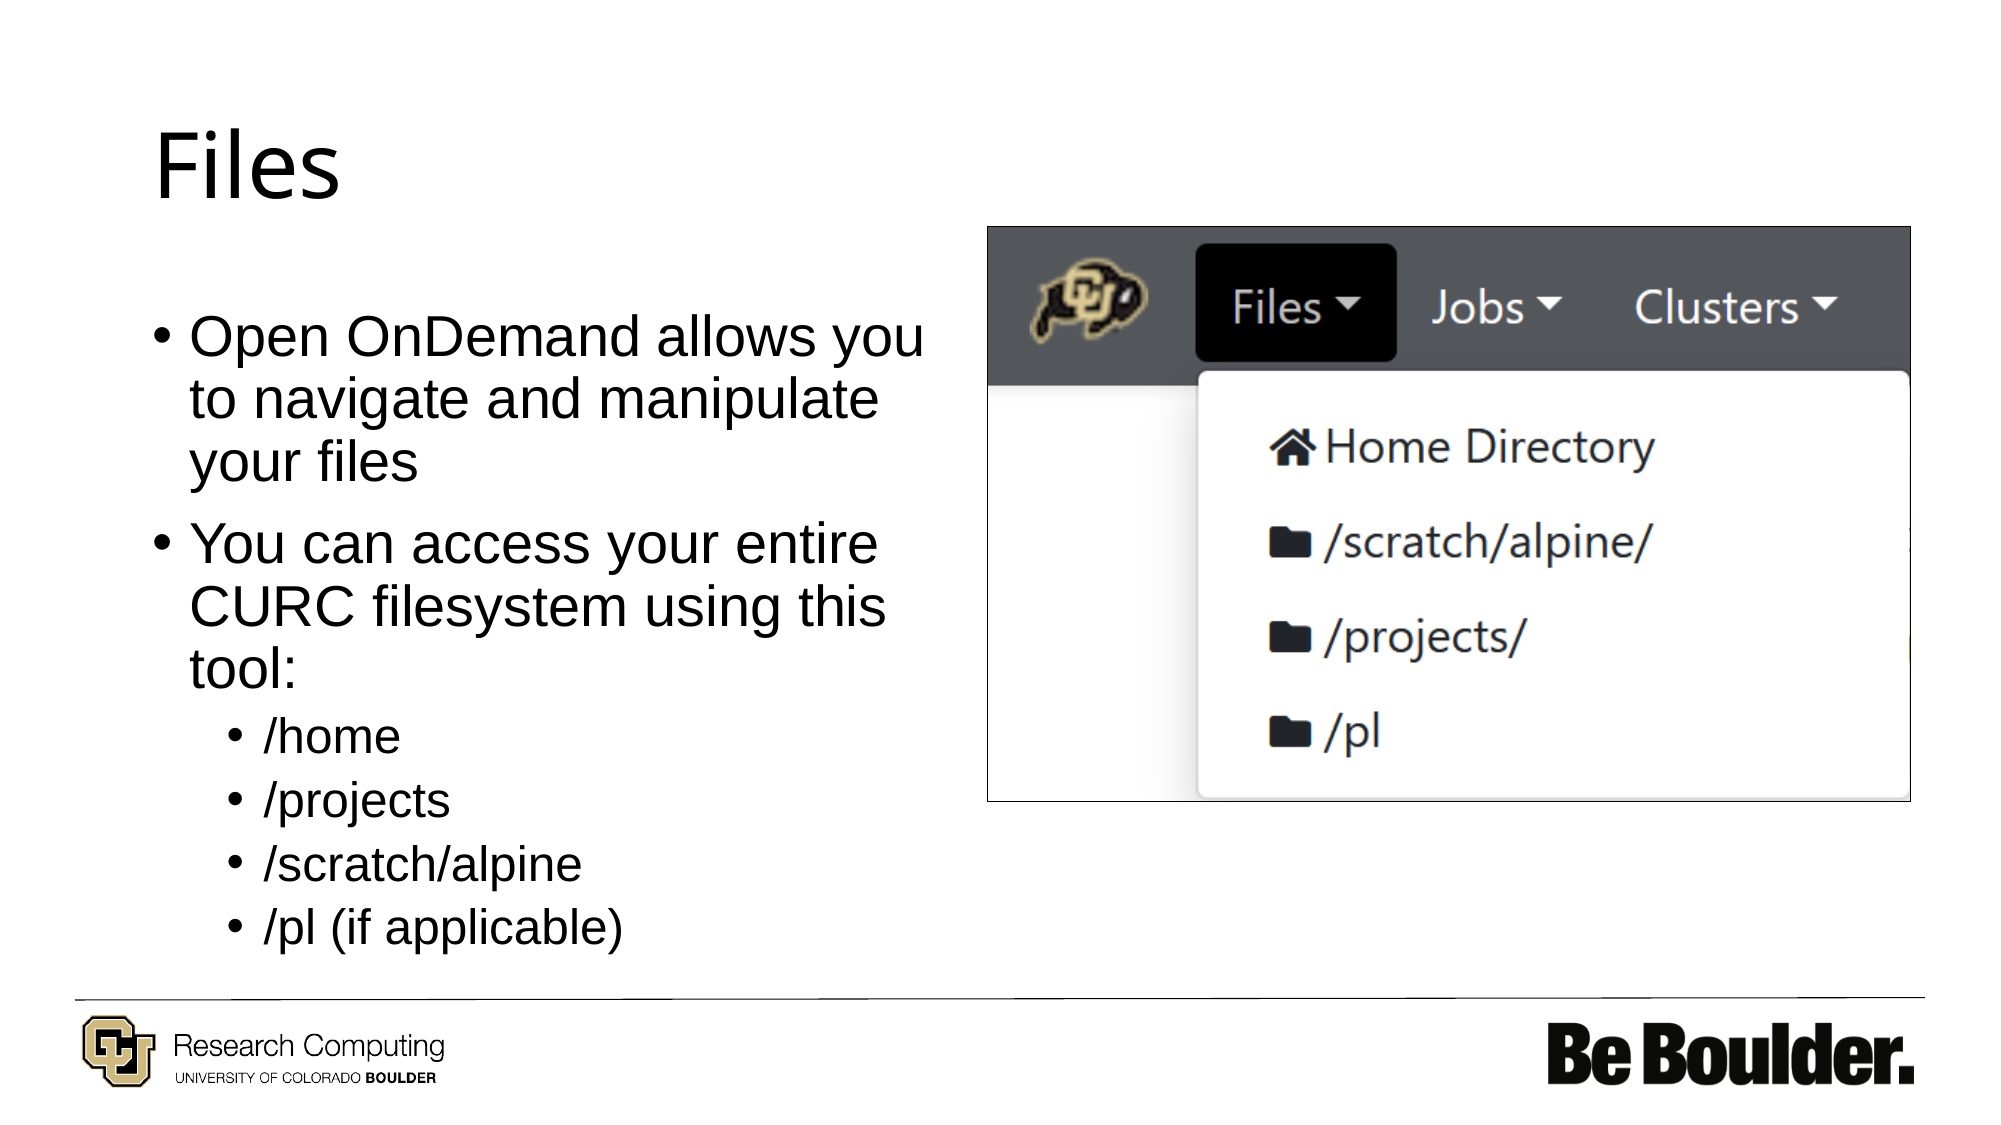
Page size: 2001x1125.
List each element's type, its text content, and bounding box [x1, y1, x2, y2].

title Files [137, 59, 1863, 278]
picture [1524, 1015, 1938, 1088]
picture [987, 226, 1911, 802]
picture [81, 1015, 444, 1088]
list Open OnDemand allows you to navigate and manipulate your files You can access your entire CURC filesystem using this tool: /home /projects /scratch/alpine /pl (if applicable) [137, 299, 988, 969]
